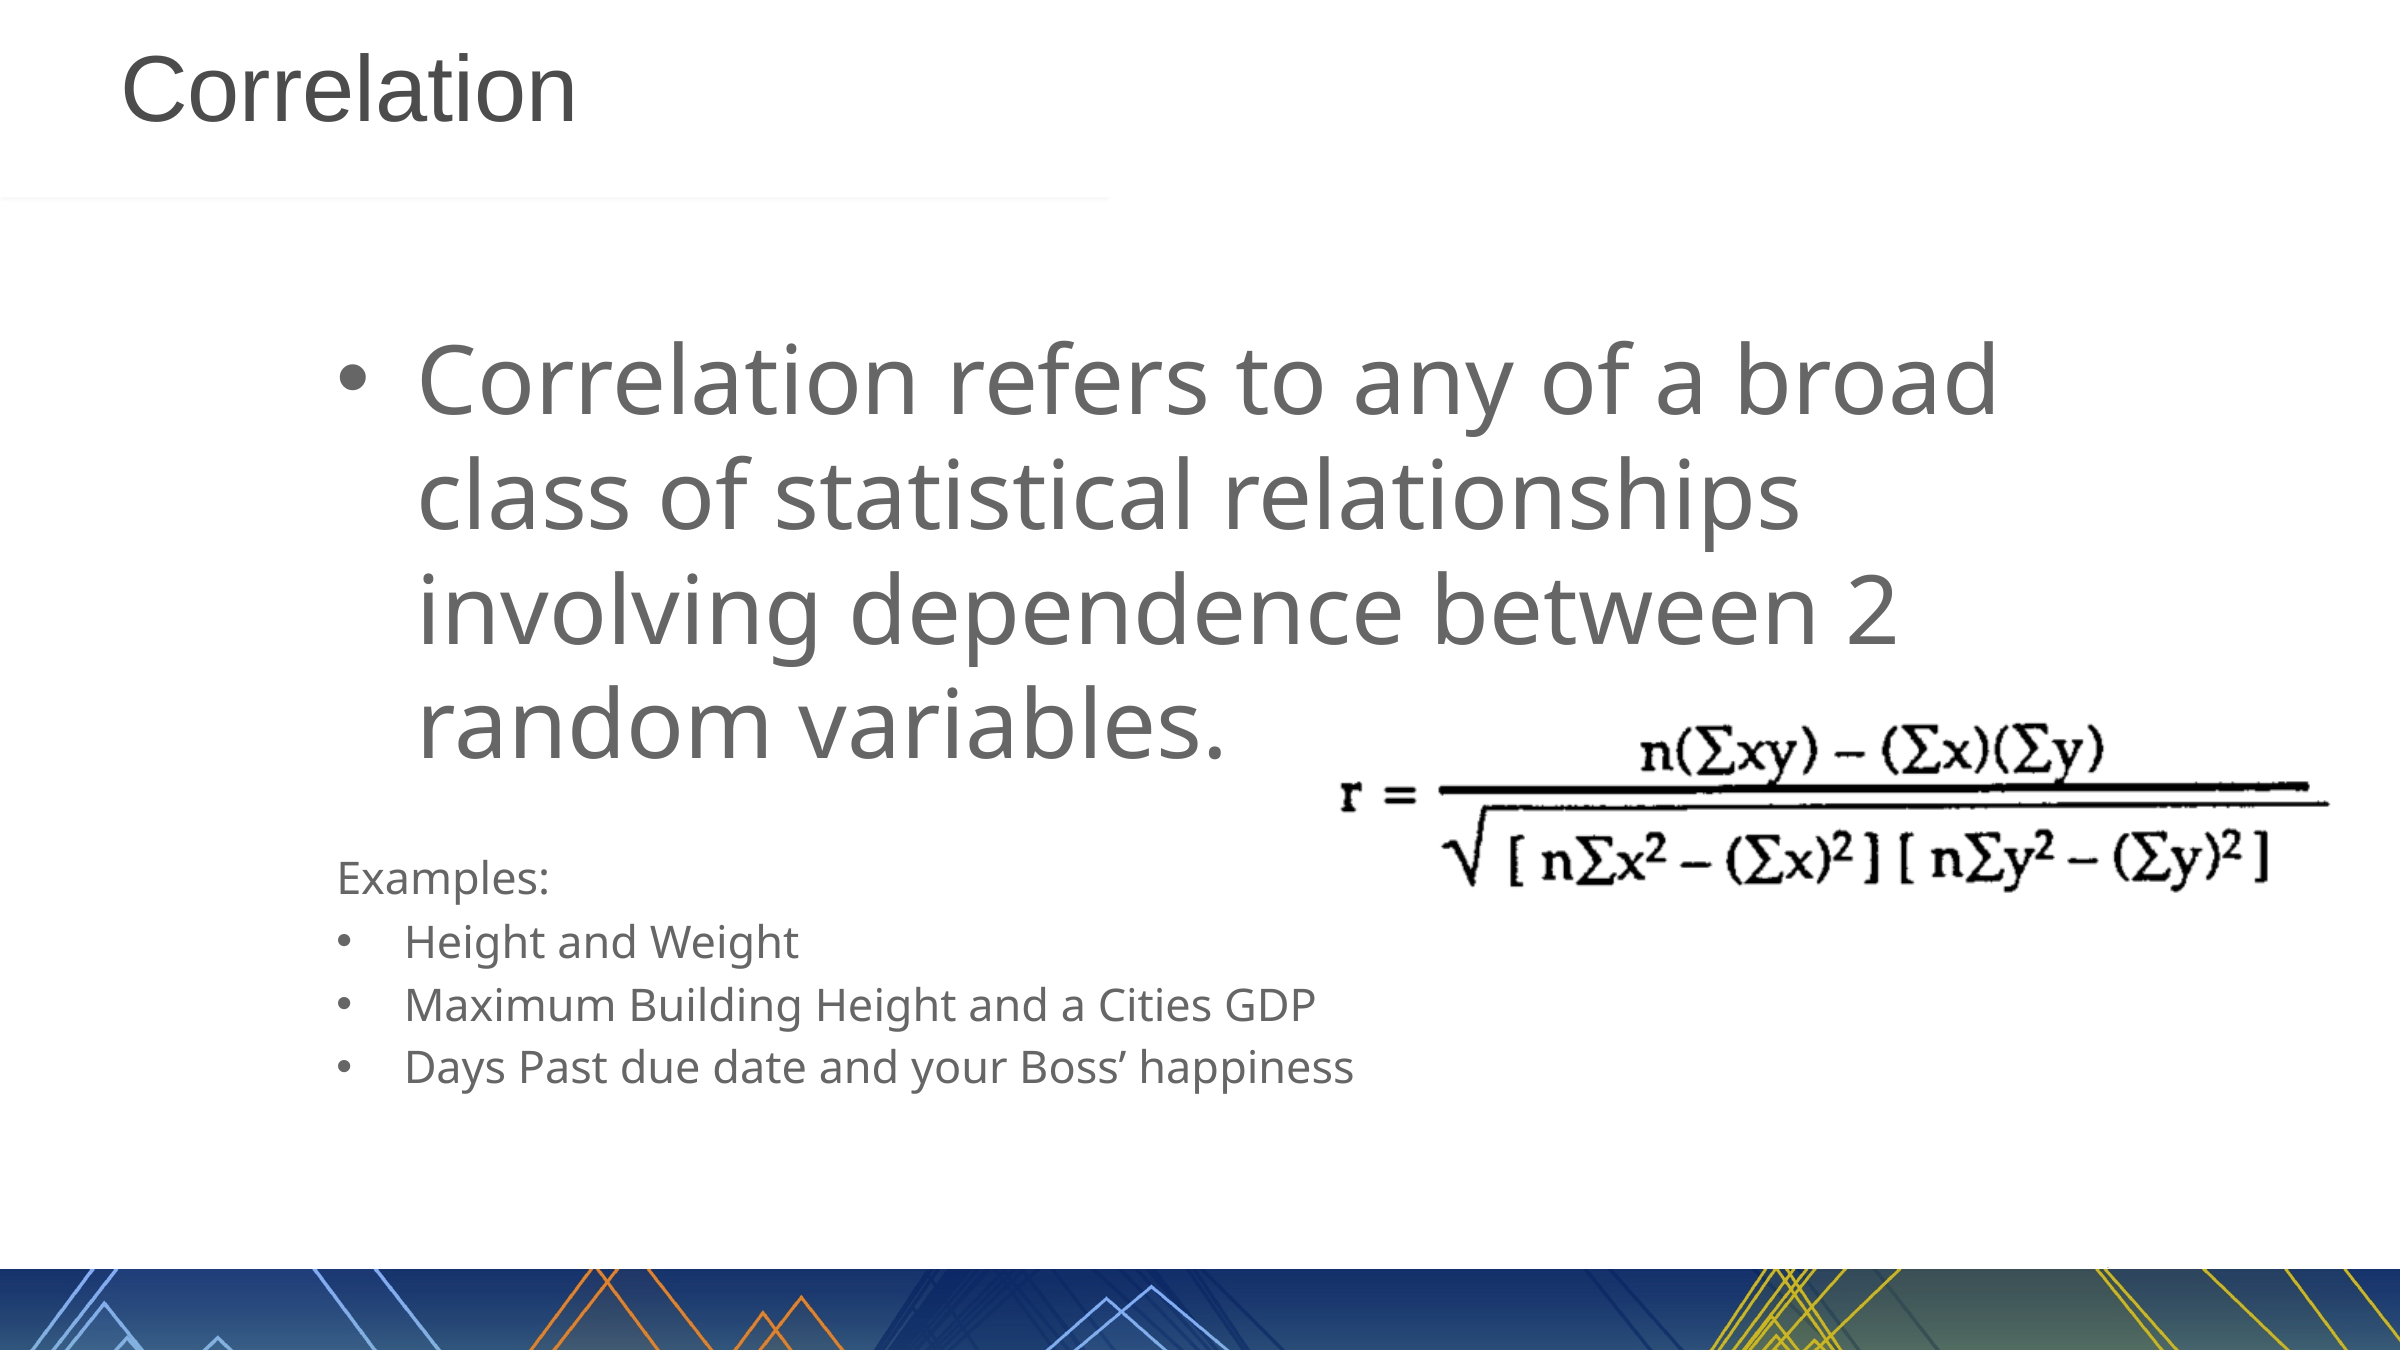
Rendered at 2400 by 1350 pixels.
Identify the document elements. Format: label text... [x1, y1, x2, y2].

title Correlation [120, 28, 2280, 142]
picture [0, 1269, 2400, 1350]
picture [1294, 680, 2360, 929]
list Correlation refers to any of a broad class of statistical relationships involving dependence between 2 random variables. Examples: Height and Weight Maximum Building Height and a Cities GDP Days Past due date and your Boss’ happiness [321, 311, 2062, 1128]
